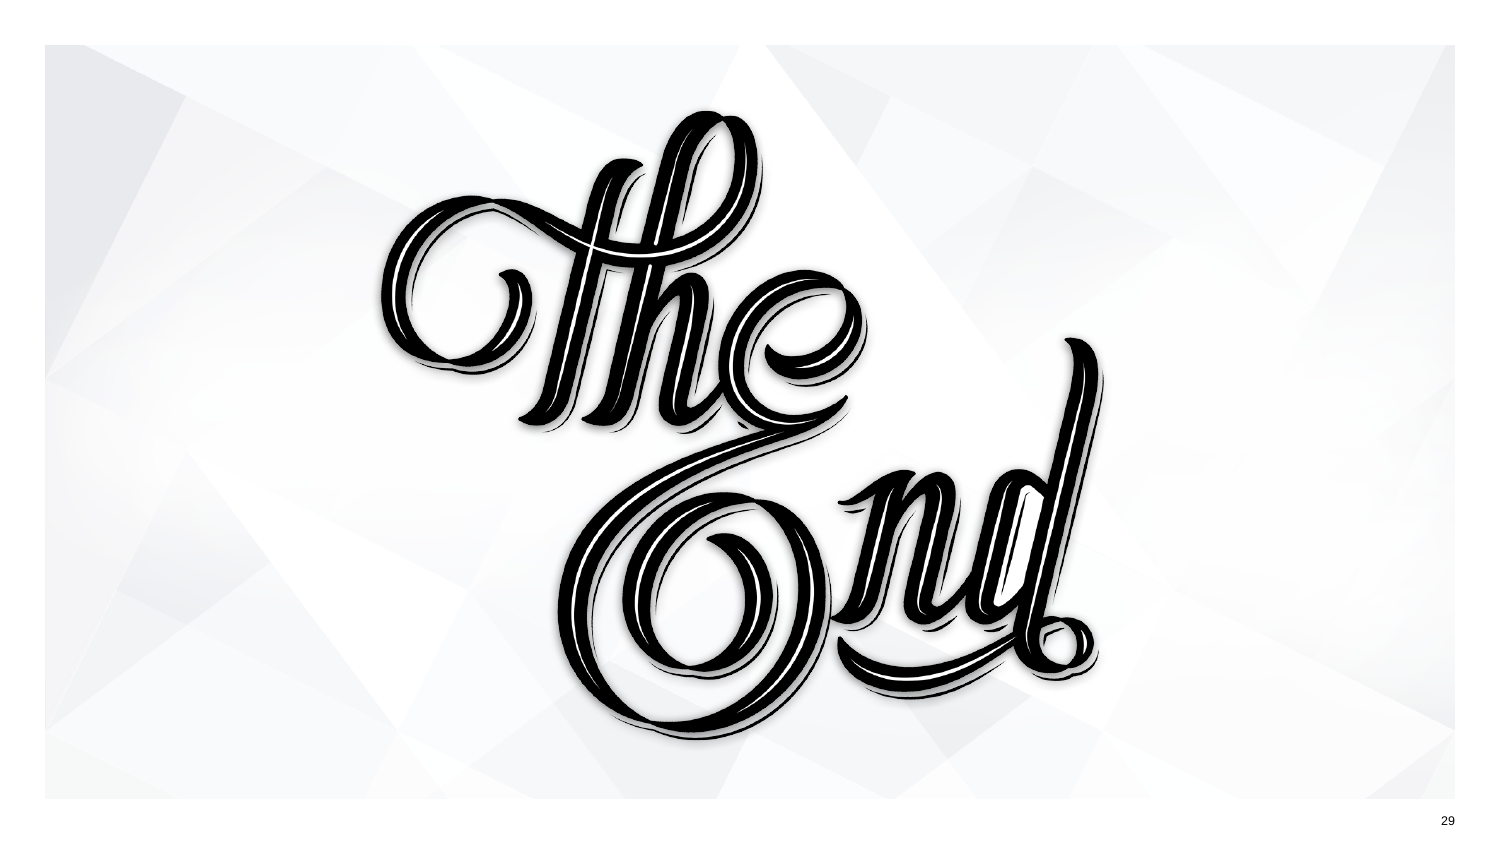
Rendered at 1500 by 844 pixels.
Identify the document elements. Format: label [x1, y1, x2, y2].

picture [45, 45, 1455, 799]
